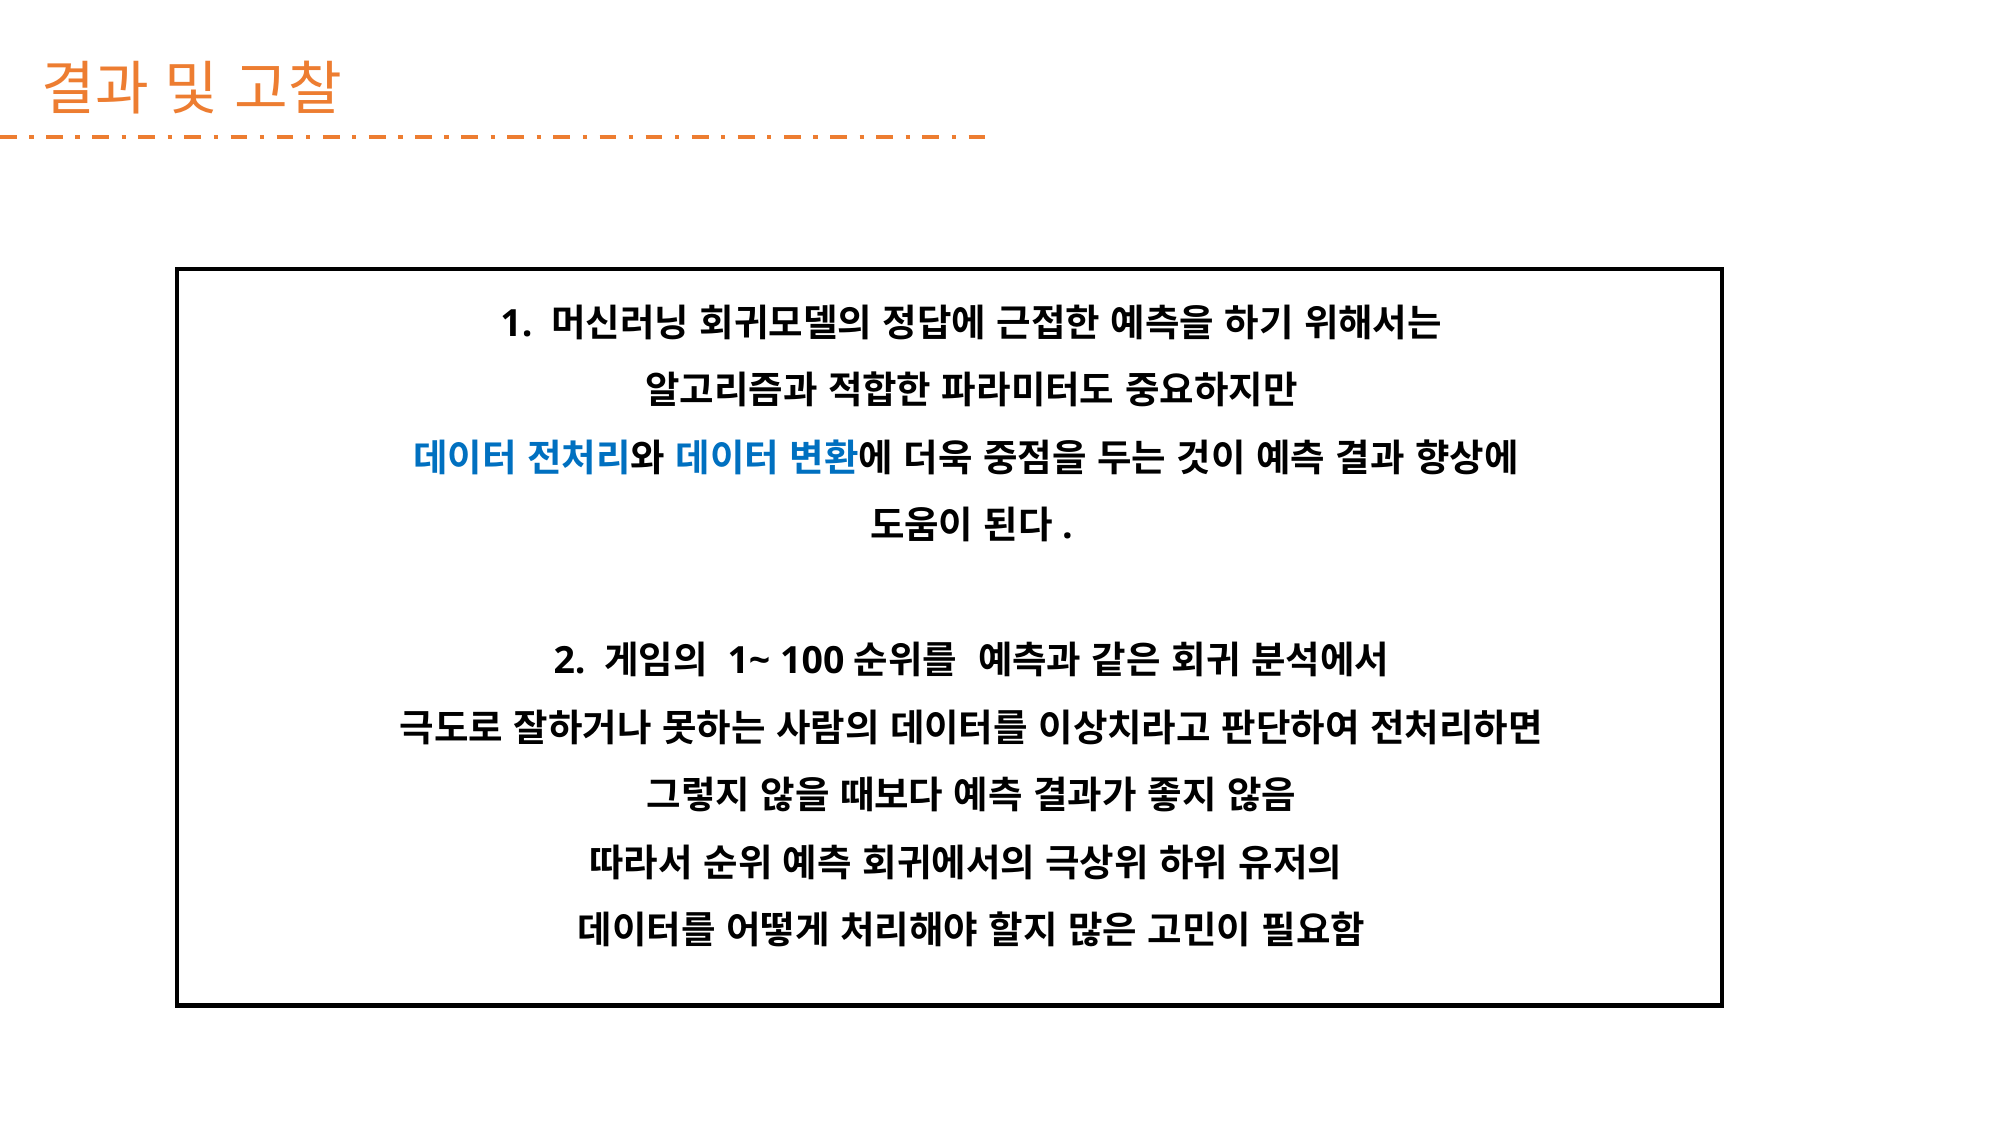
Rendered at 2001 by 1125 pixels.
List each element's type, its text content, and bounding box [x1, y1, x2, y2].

text_box 결과 및 고찰 [26, 8, 1183, 129]
text_box 1. 머신러닝 회귀모델의 정답에 근접한 예측을 하기 위해서는 알고리즘과 적합한 파라미터도 중요하지만 데이터 전처리와 데이터 변환에 더욱 중점을 두는 것이 예측 결과 향상에 도움이 된다. 2. 게임의 1~ 100순위를 예측과 같은 회귀 분석에서 극도로 잘하거나 못하는 사람의 데이터를 이상치라고 판단하여 전처리하면 그렇지 않을 때보다 예측 결과가 좋지 않음 따라서 순위 예측 회귀에서의 극상위 하위 유저의 데이터를 어떻게 처리해야 할지 많은 고민이 필요함 [243, 268, 1699, 959]
text_box [176, 268, 1723, 1007]
